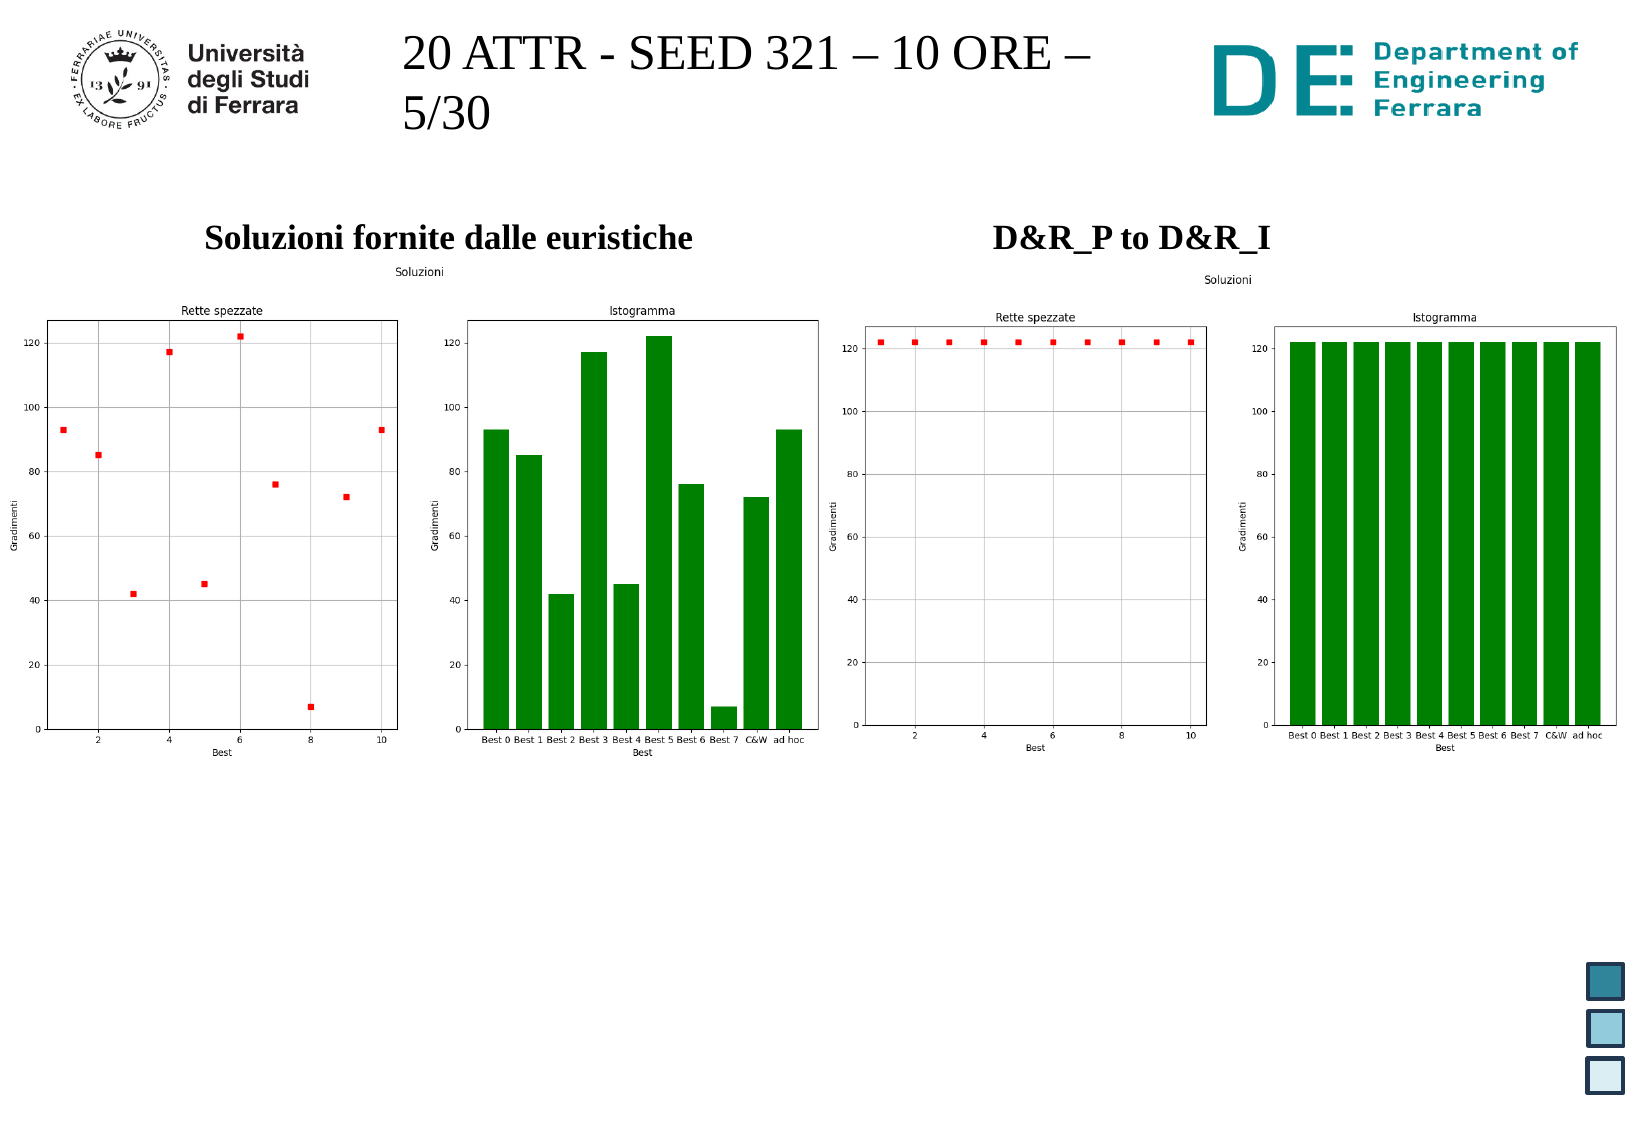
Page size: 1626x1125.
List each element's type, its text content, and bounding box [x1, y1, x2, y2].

title 20 attr - seed 321 – 10 ore – 5/30 [387, 16, 1156, 143]
text_box [1588, 1011, 1624, 1046]
text_box D&R_P to D&R_I [977, 206, 1503, 264]
picture [3, 260, 1622, 765]
text_box [1587, 1058, 1623, 1094]
picture [65, 24, 314, 135]
picture [1213, 42, 1578, 116]
text_box Soluzioni fornite dalle euristiche [189, 206, 714, 259]
text_box [1588, 964, 1623, 999]
